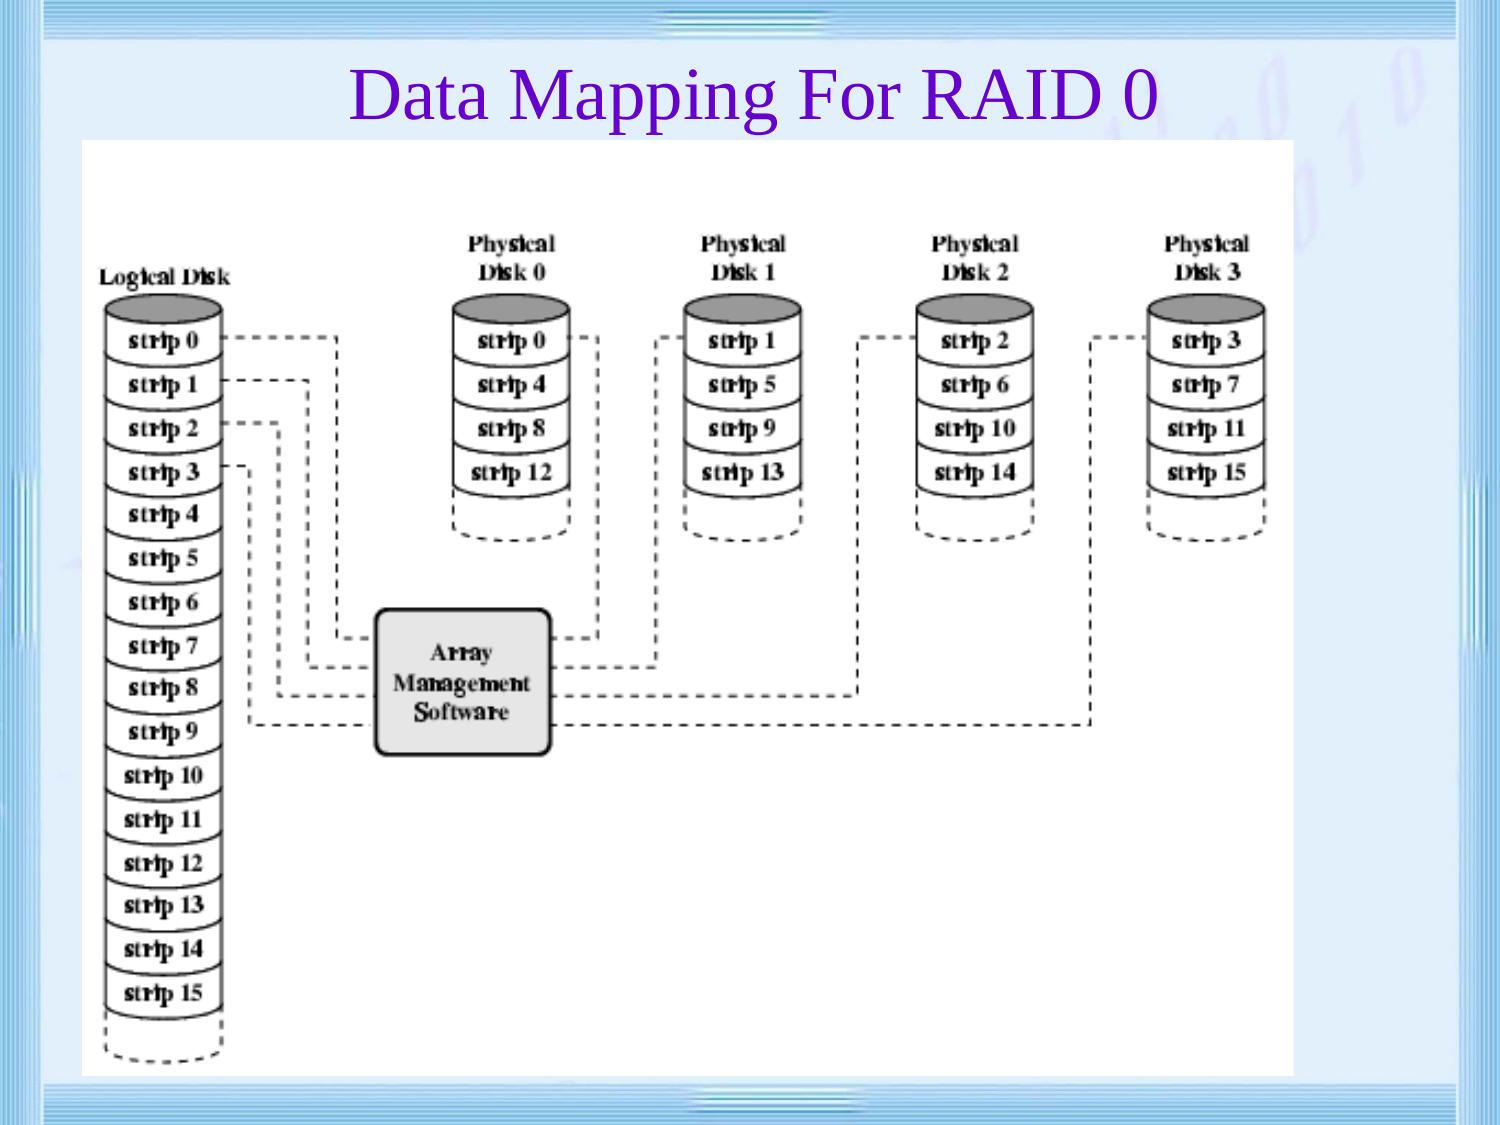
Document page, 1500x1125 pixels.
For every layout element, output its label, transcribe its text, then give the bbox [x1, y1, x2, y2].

picture [0, 0, 1500, 1125]
title Data Mapping For RAID 0 [116, 34, 1393, 144]
